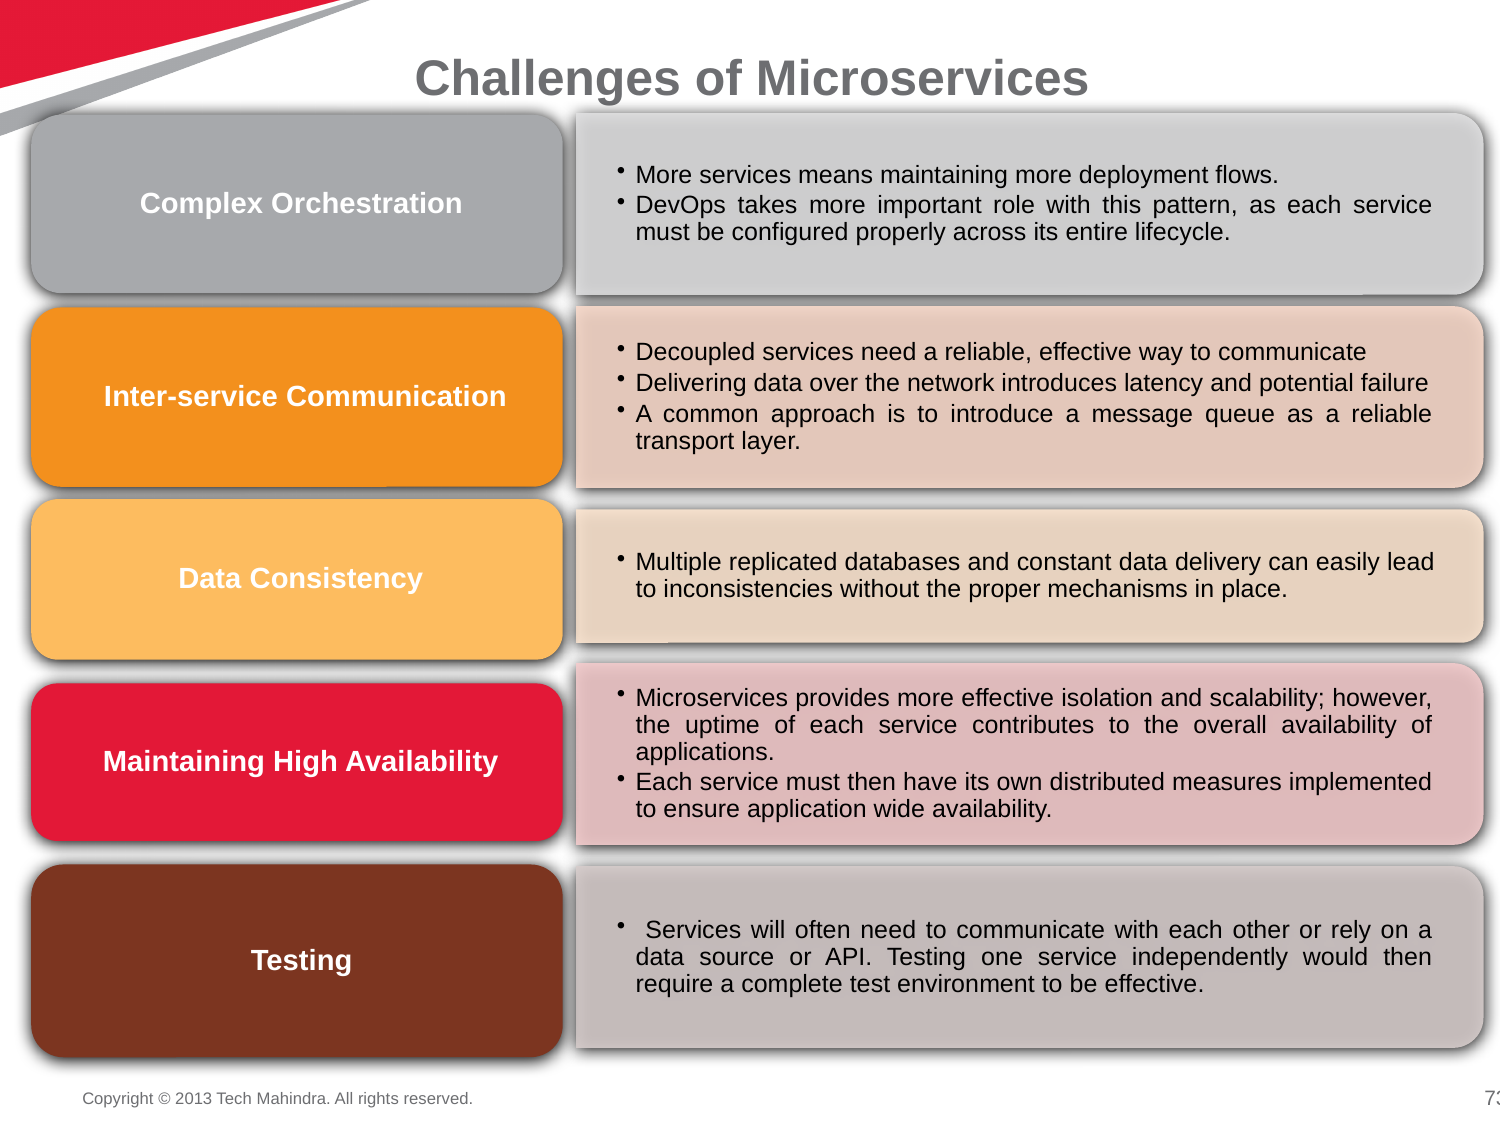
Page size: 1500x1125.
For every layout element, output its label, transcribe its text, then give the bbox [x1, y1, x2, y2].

title Challenges of Microservices [11, 44, 1494, 125]
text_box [12, 112, 1490, 1058]
picture [0, 0, 373, 136]
